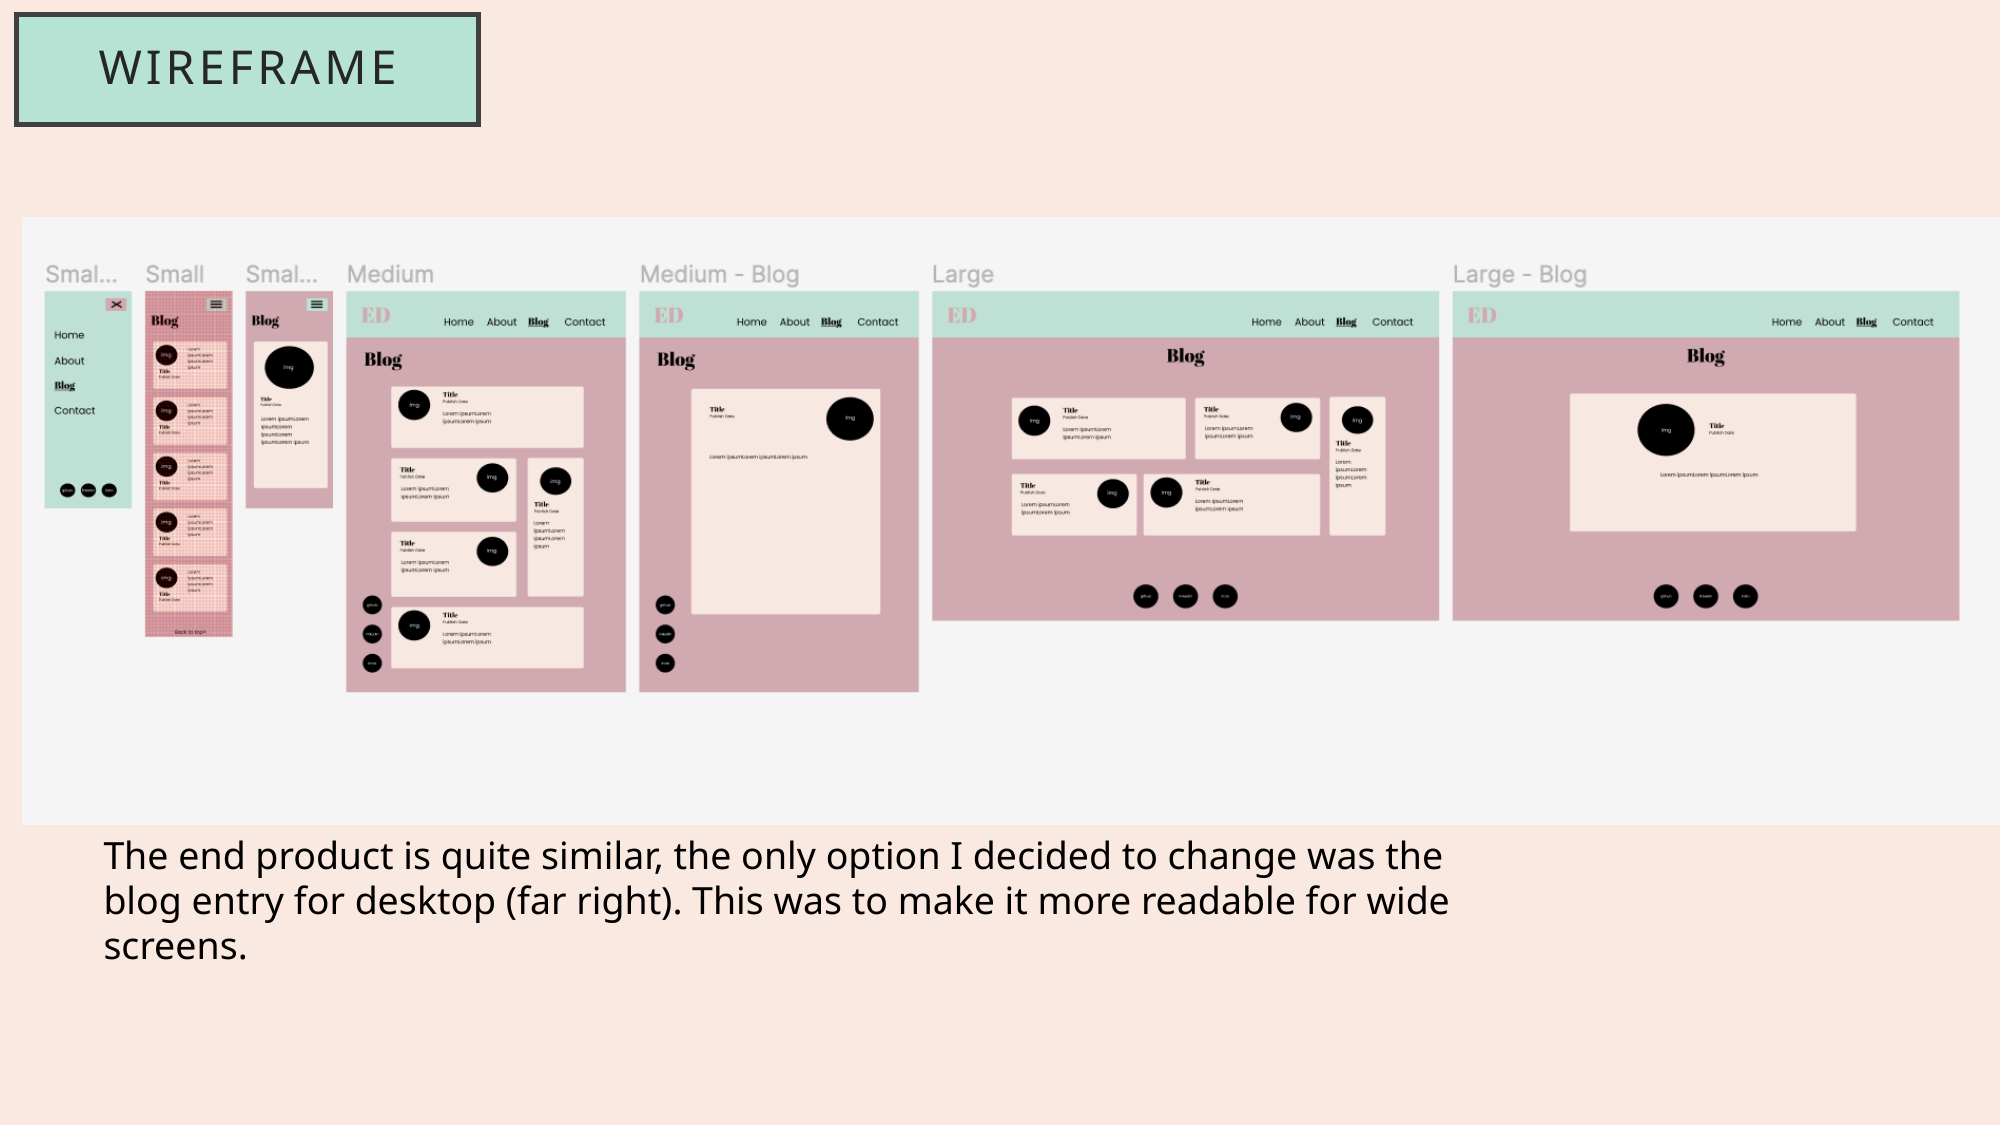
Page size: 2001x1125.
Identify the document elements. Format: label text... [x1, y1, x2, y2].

picture [22, 217, 2000, 825]
text_box The end product is quite similar, the only option I decided to change was the blog entry for desktop (far right). This was to make it more readable for wide screens. [88, 825, 1508, 975]
text_box Wireframe [16, 14, 479, 125]
